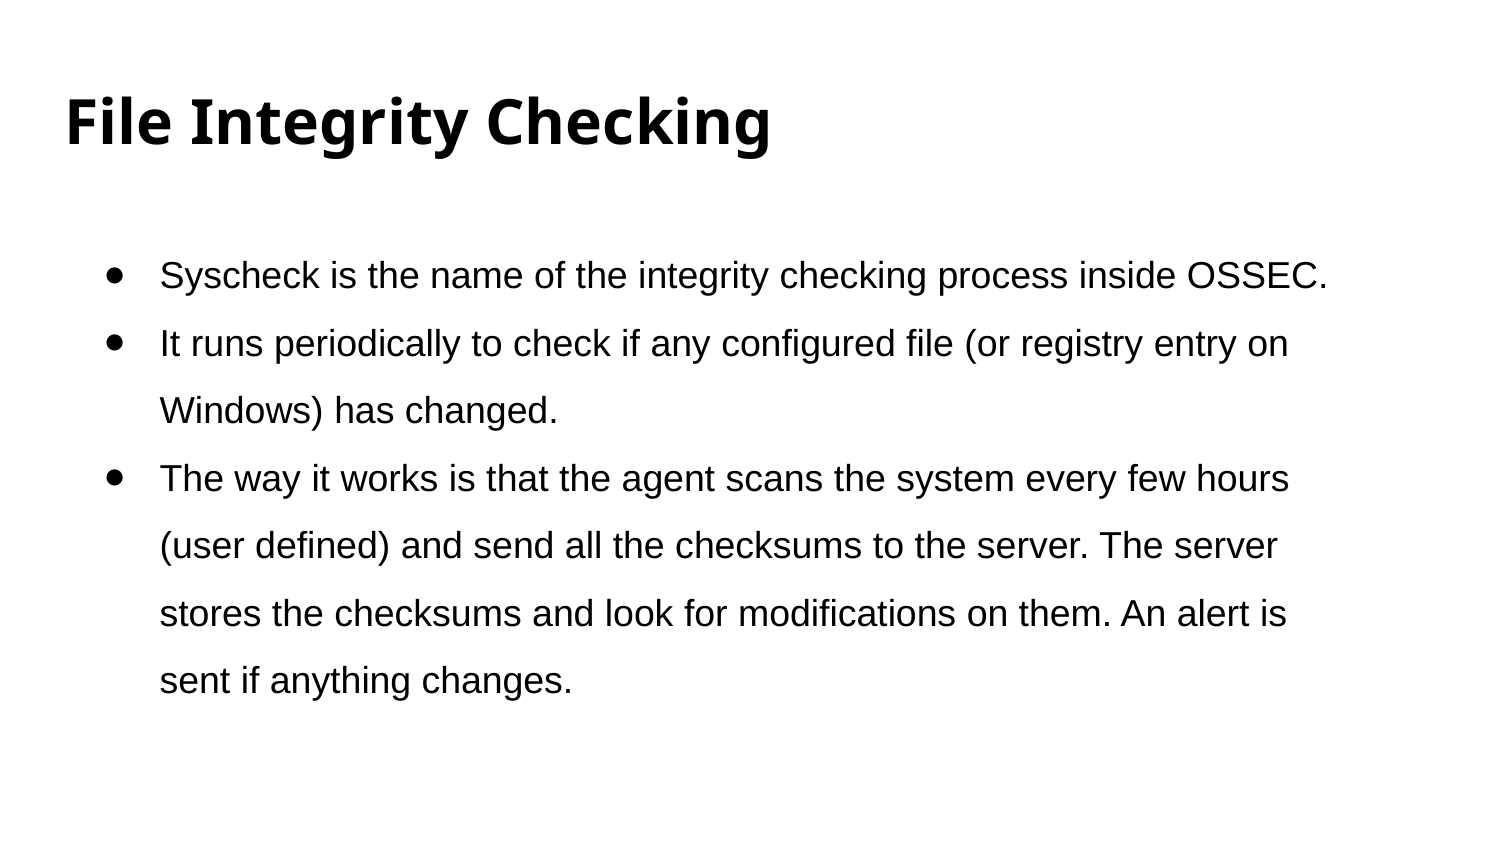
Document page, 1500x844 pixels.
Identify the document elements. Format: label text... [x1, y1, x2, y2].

title File Integrity Checking [49, 67, 1448, 173]
text_box Syscheck is the name of the integrity checking process inside OSSEC. It runs periodically to check if any configured file (or registry entry on Windows) has changed. The way it works is that the agent scans the system every few hours (user defined) and send all the checksums to the server. The server stores the checksums and look for modifications on them. An alert is sent if anything changes. [69, 213, 1362, 716]
